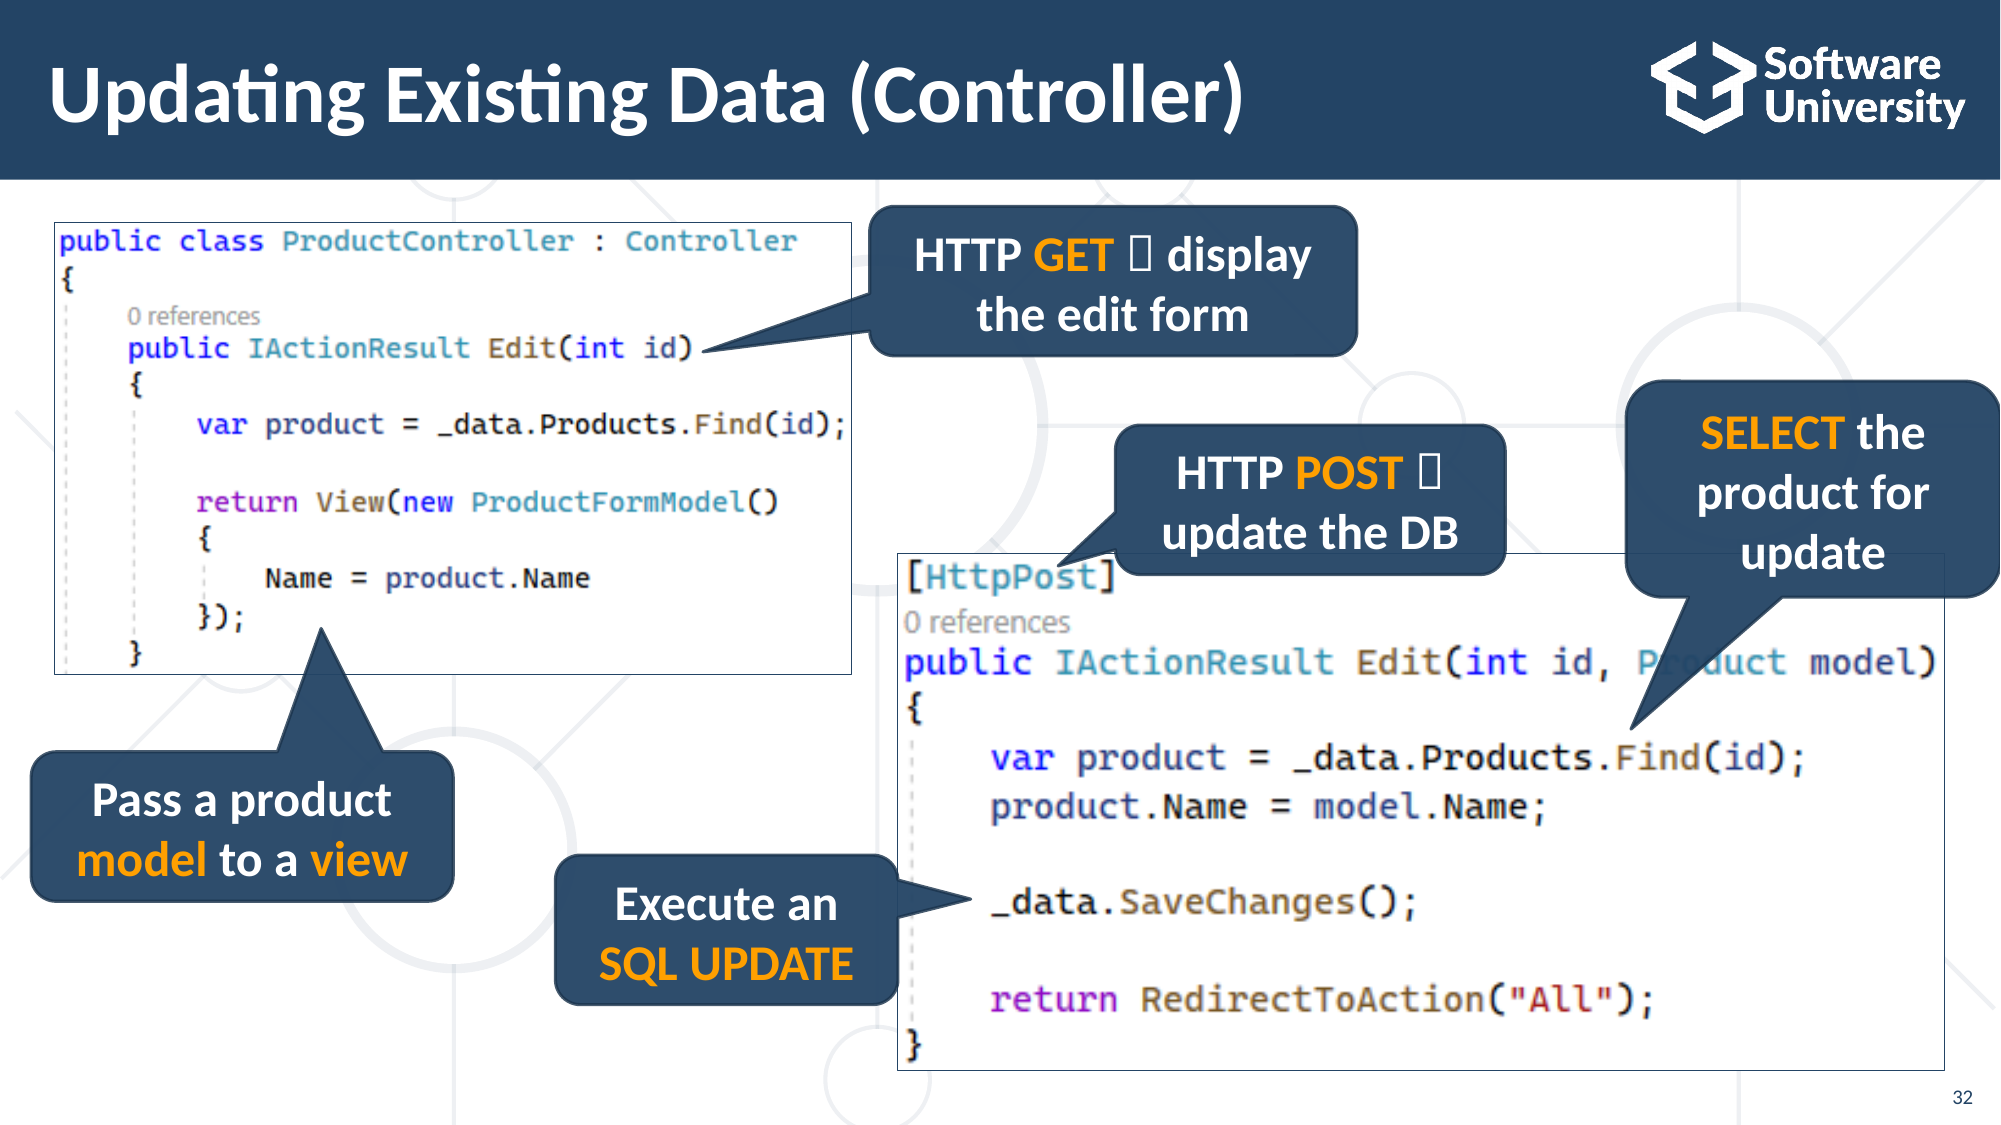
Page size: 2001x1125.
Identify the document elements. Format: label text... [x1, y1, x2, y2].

picture [897, 553, 1945, 1071]
picture [1651, 41, 1966, 134]
title Updating Existing Data (Controller) [31, 16, 1625, 162]
text_box HTTP POST  update the DB [1071, 422, 1508, 551]
picture [53, 222, 851, 674]
text_box Pass a product model to a view [29, 682, 456, 904]
text_box SELECT the product for update [1624, 378, 2000, 600]
text_box HTTP GET  display the edit form [856, 204, 1360, 358]
text_box Execute an SQL UPDATE [553, 853, 892, 1007]
slide_number 32 [1927, 1067, 1989, 1117]
